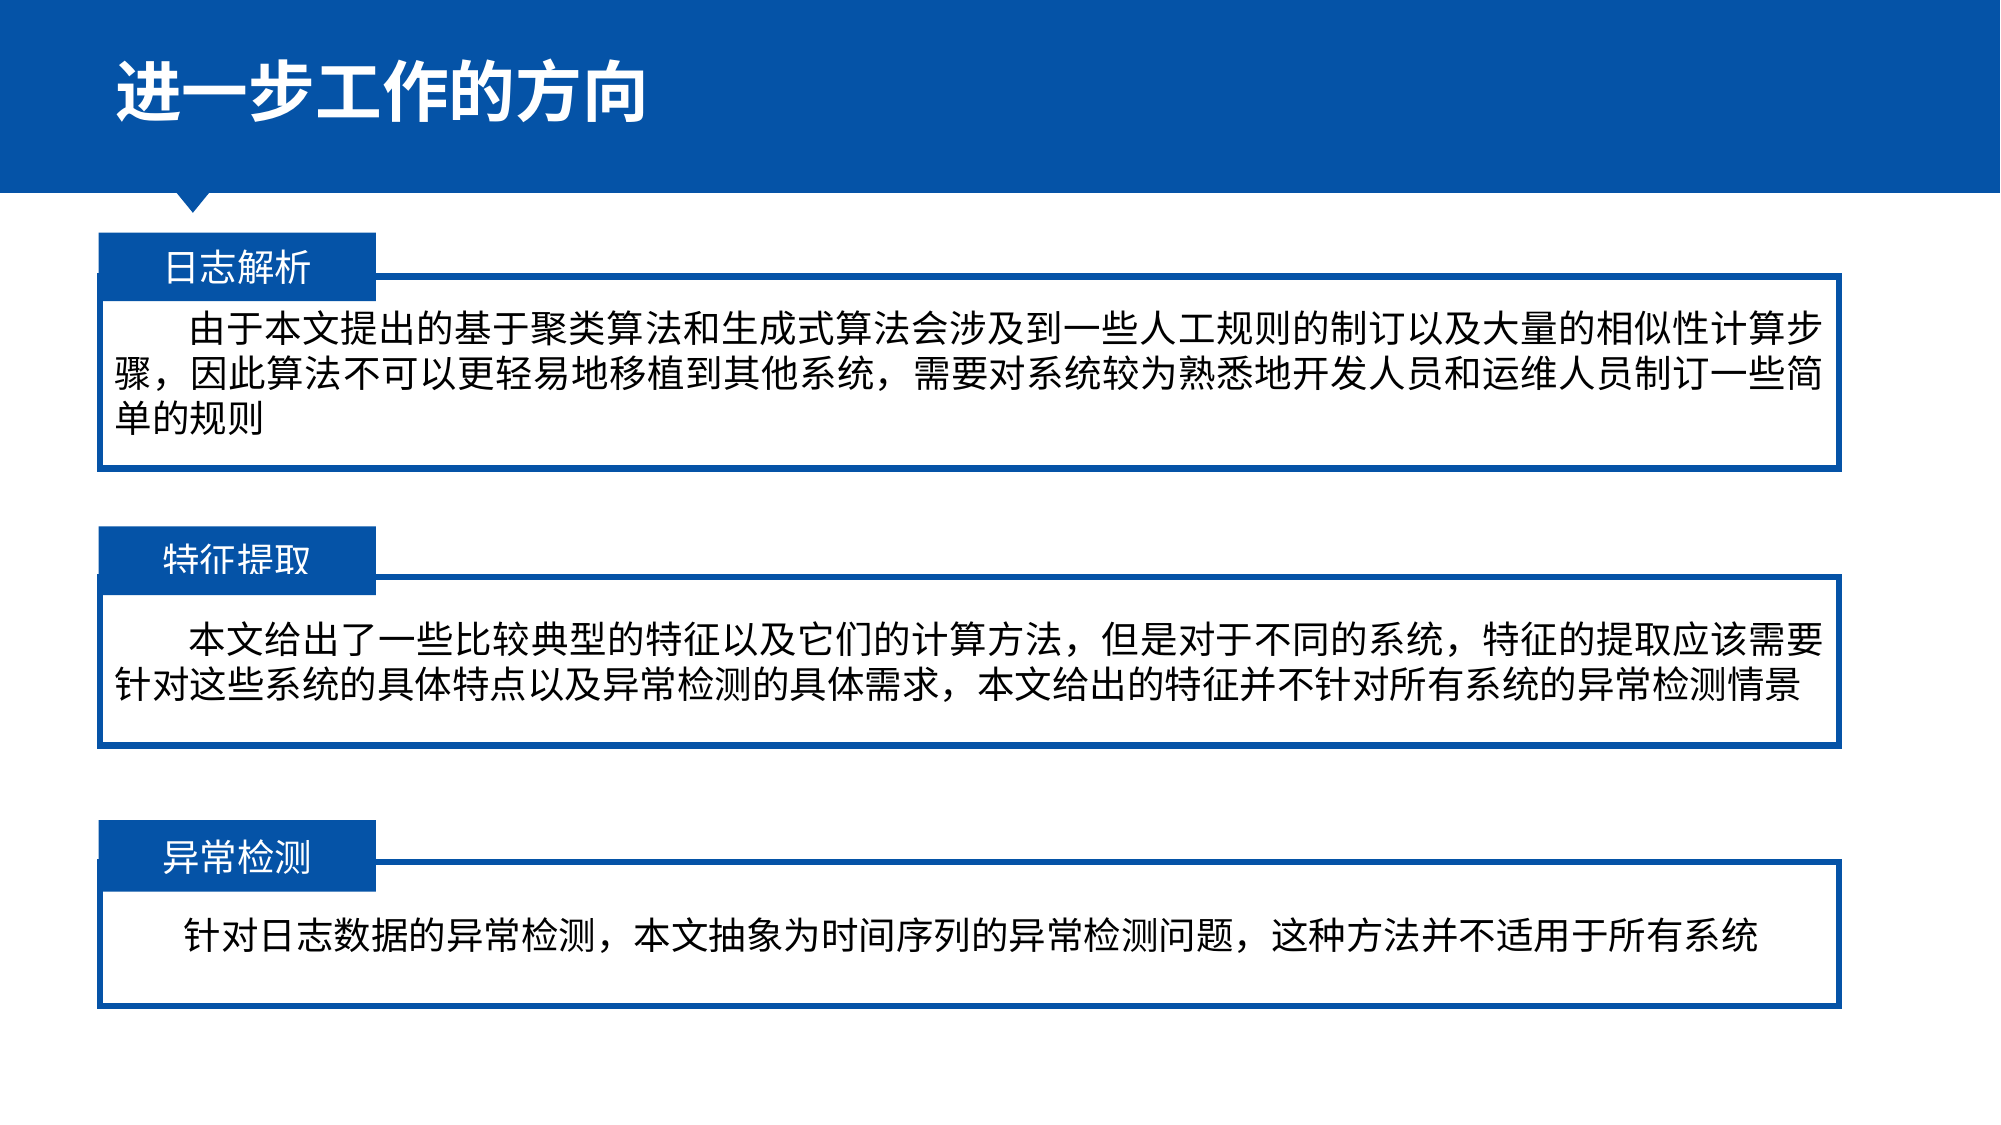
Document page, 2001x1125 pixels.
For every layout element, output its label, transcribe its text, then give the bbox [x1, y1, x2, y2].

text_box [0, 0, 2000, 194]
text_box 本文给出了一些比较典型的特征以及它们的计算方法，但是对于不同的系统，特征的提取应该需要针对这些系统的具体特点以及异常检测的具体需求，本文给出的特征并不针对所有系统的异常检测情景 [99, 576, 1840, 747]
text_box 特征提取 [98, 525, 377, 596]
text_box 日志解析 [98, 231, 377, 302]
text_box 由于本文提出的基于聚类算法和生成式算法会涉及到一些人工规则的制订以及大量的相似性计算步骤，因此算法不可以更轻易地移植到其他系统，需要对系统较为熟悉地开发人员和运维人员制订一些简单的规则 [99, 276, 1840, 470]
text_box [166, 182, 219, 215]
text_box 进一步工作的方向 [100, 41, 1000, 137]
text_box 异常检测 [98, 819, 377, 893]
text_box 针对日志数据的异常检测，本文抽象为时间序列的异常检测问题，这种方法并不适用于所有系统 [99, 861, 1840, 1007]
